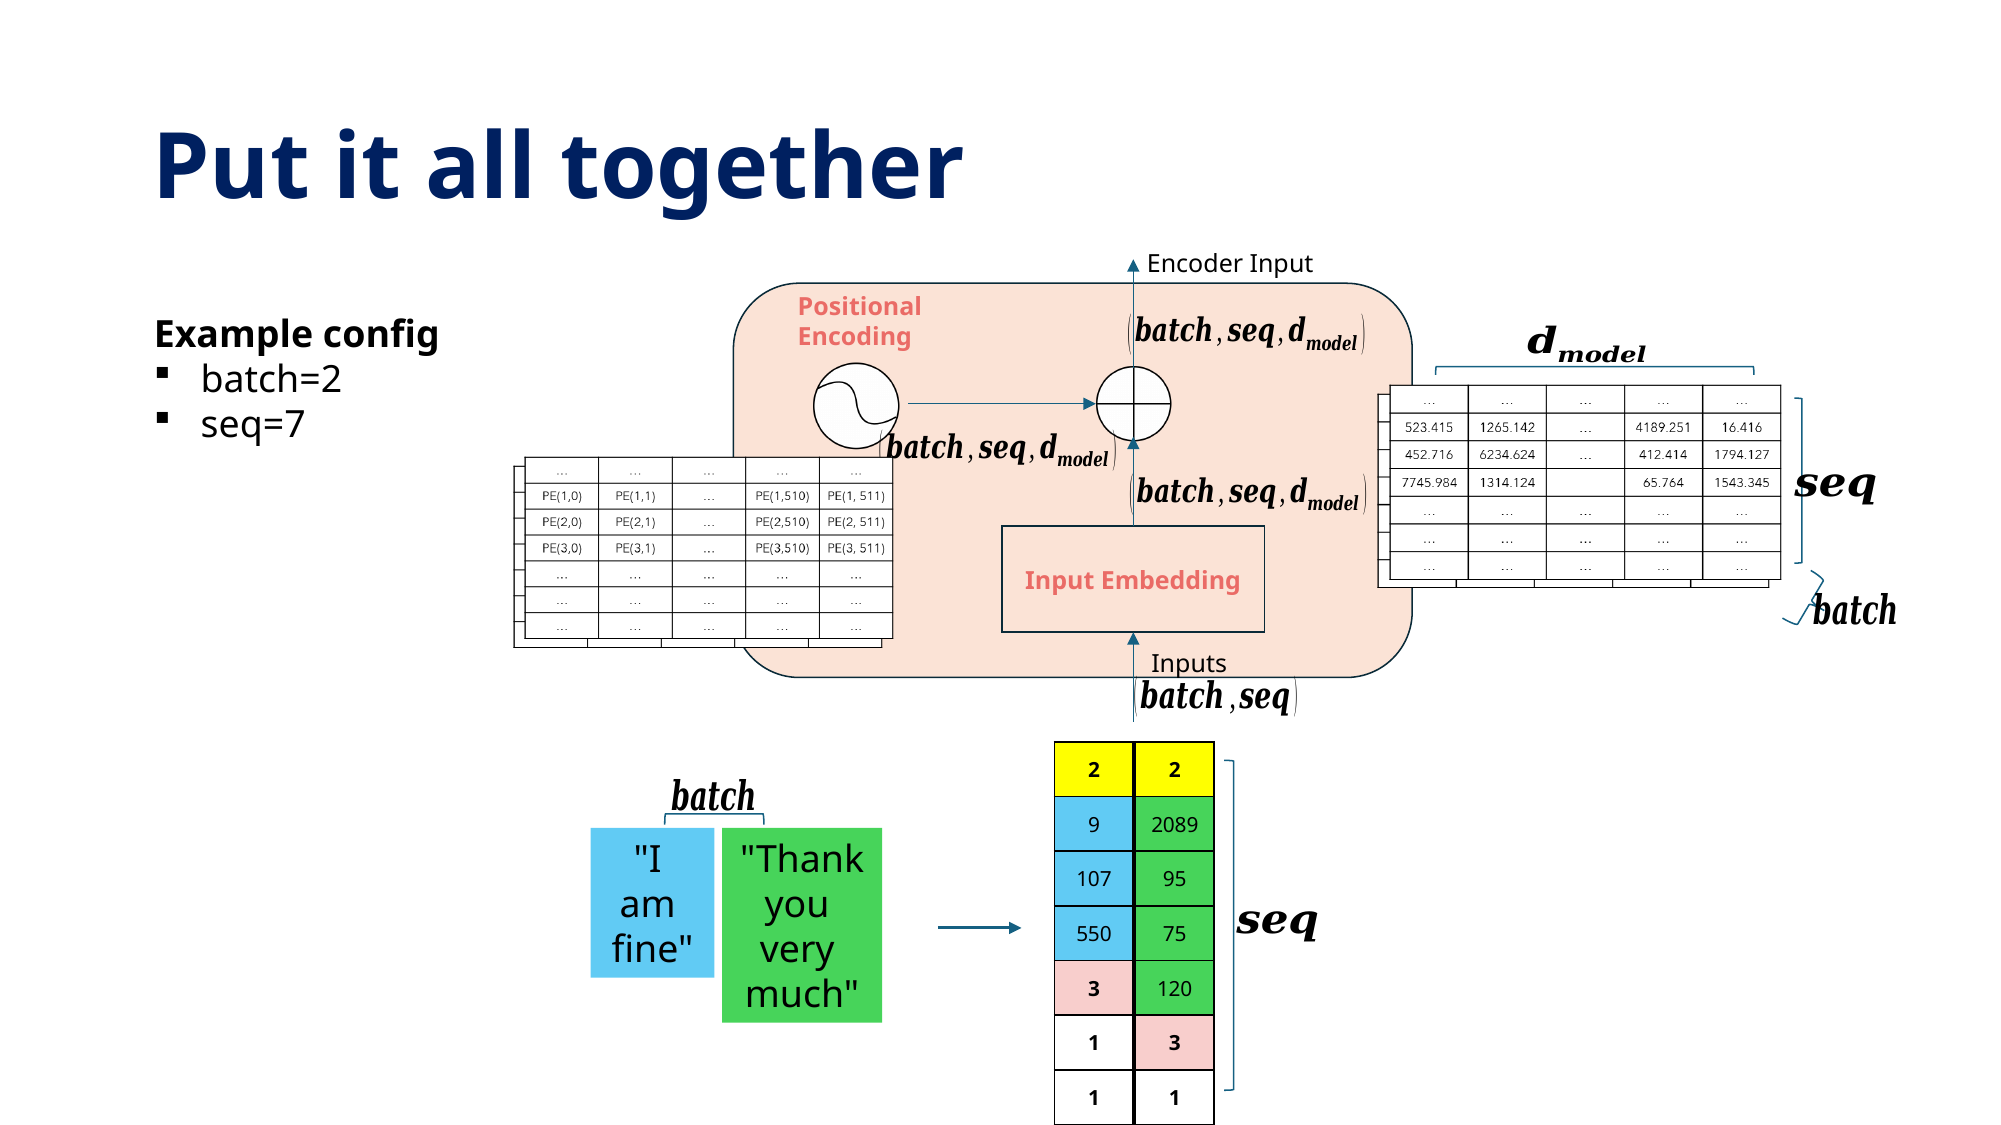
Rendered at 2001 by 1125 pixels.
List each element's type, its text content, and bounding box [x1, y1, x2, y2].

text_box [731, 283, 796, 456]
table_cell 75 [1136, 907, 1213, 960]
table_cell 550 [1055, 907, 1132, 960]
table_cell 1 [1136, 1071, 1213, 1124]
table_cell 1 [1055, 1016, 1132, 1069]
text_box Inputs [1136, 640, 1243, 685]
text_box [1794, 496, 1804, 565]
text_box [1224, 758, 1236, 1092]
text_box [663, 812, 766, 825]
table_header 2 [1055, 743, 1132, 796]
table_cell 3 [1136, 1016, 1213, 1069]
text_box Positional Encoding [782, 282, 979, 358]
text_box [1794, 396, 1804, 494]
table_cell 120 [1136, 961, 1213, 1014]
text_box [792, 281, 1132, 403]
picture [1079, 350, 1187, 458]
table_cell 95 [1136, 852, 1213, 905]
table_cell 1 [1055, 1071, 1132, 1124]
text_box [743, 405, 1132, 680]
title Put it all together [137, 59, 1863, 278]
text_box Input Embedding [1001, 525, 1266, 634]
picture [1376, 384, 1783, 590]
text_box [1781, 569, 1825, 626]
table_header 2 [1136, 743, 1213, 796]
text_box [1434, 365, 1756, 375]
table_cell 3 [1055, 961, 1132, 1014]
table_cell 2089 [1136, 797, 1213, 850]
text_box "Thank you very much" [722, 827, 883, 1023]
text_box Encoder Input [1132, 239, 1329, 285]
text_box "I am fine" [590, 827, 715, 978]
picture [513, 342, 916, 650]
text_box [1134, 281, 1414, 680]
table_cell 9 [1055, 797, 1132, 850]
table_cell 107 [1055, 852, 1132, 905]
